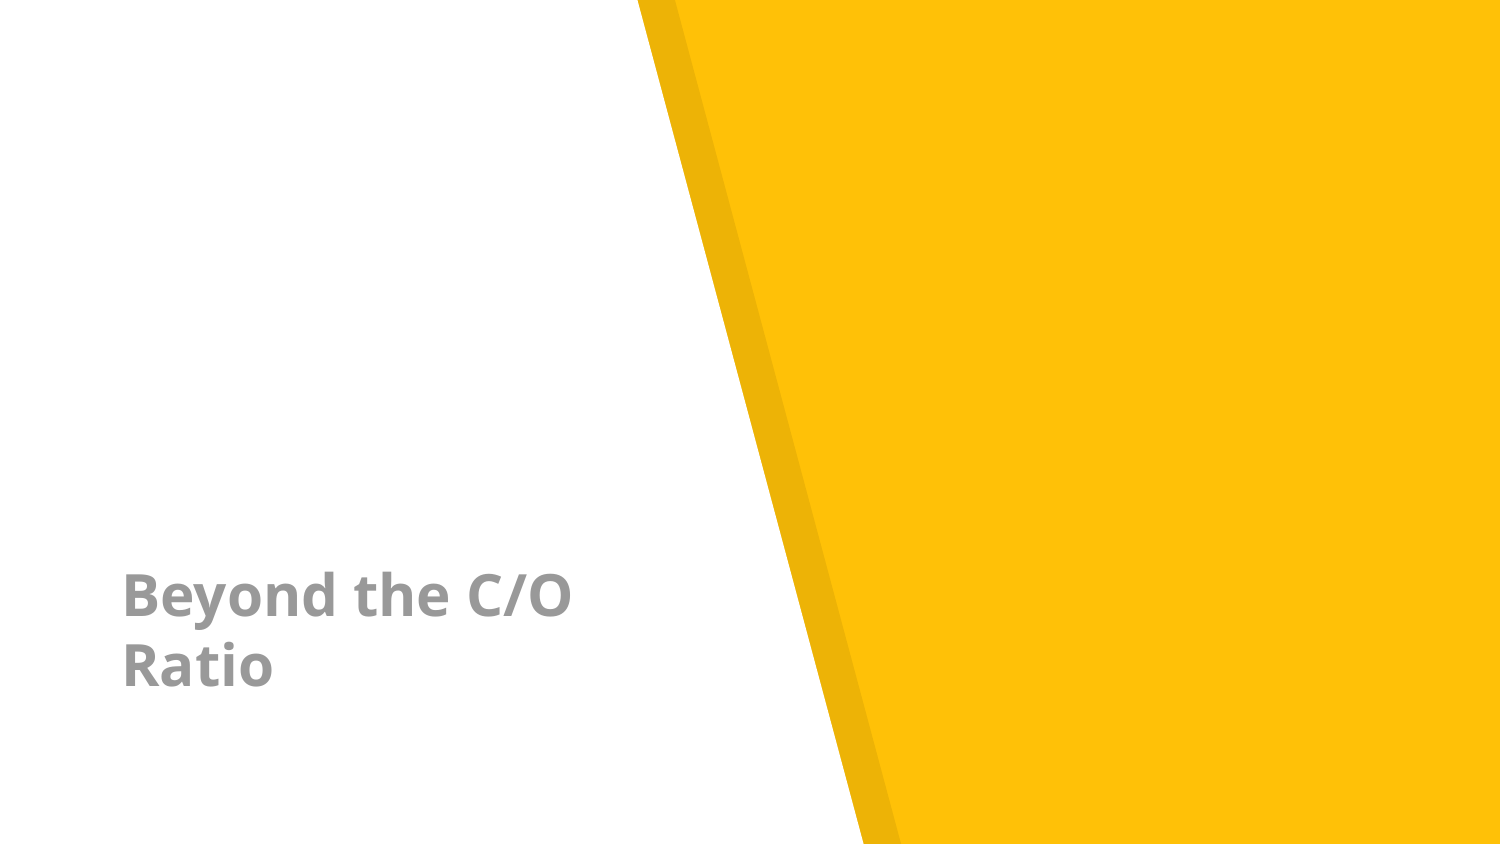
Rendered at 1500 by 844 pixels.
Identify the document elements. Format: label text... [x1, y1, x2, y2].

title Beyond the C/O Ratio [106, 222, 685, 713]
